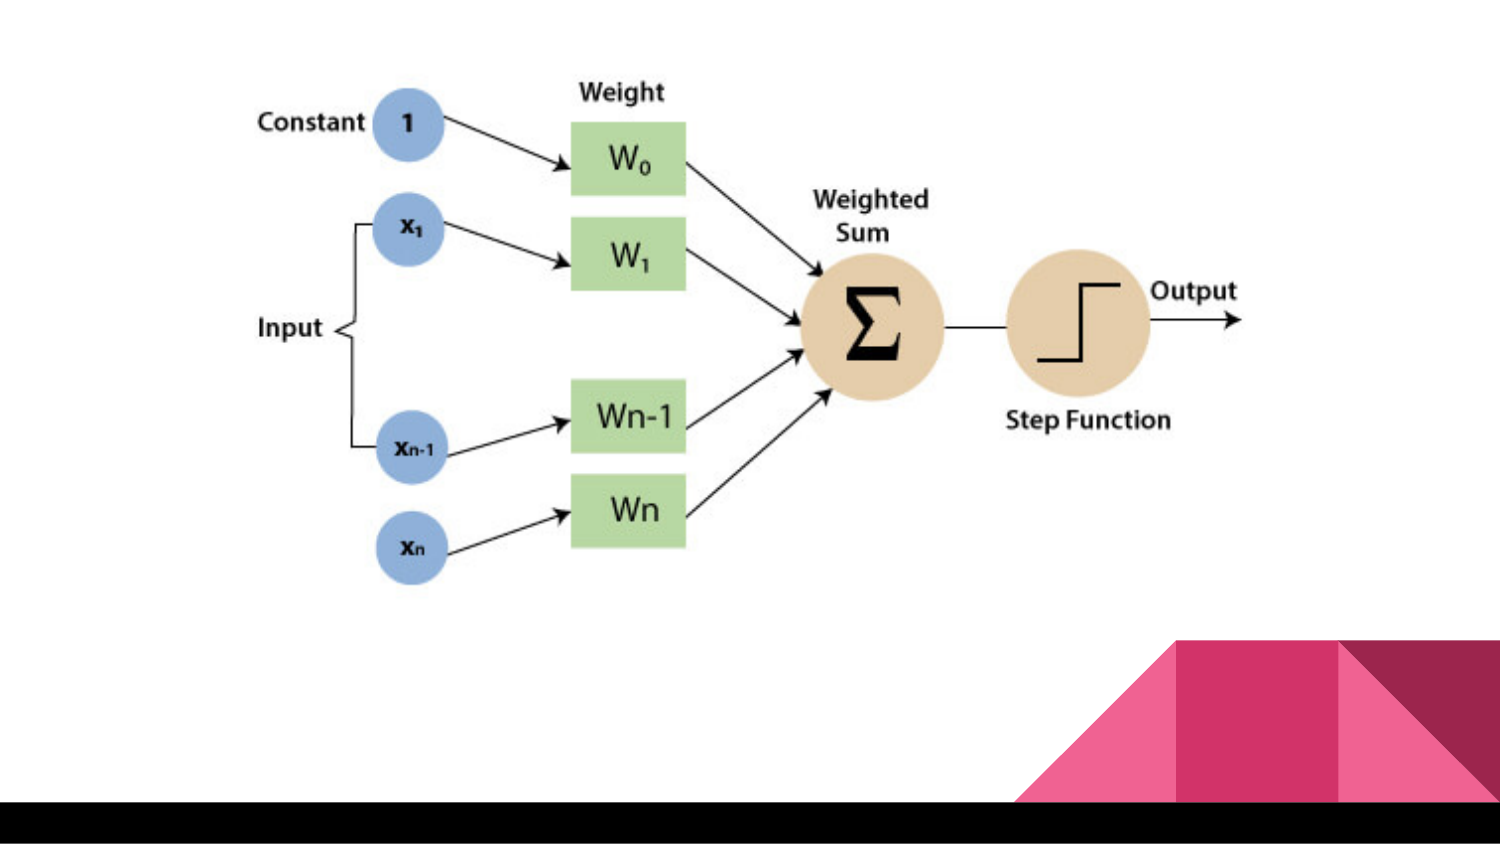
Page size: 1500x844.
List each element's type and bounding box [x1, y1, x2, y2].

picture [253, 43, 1246, 639]
